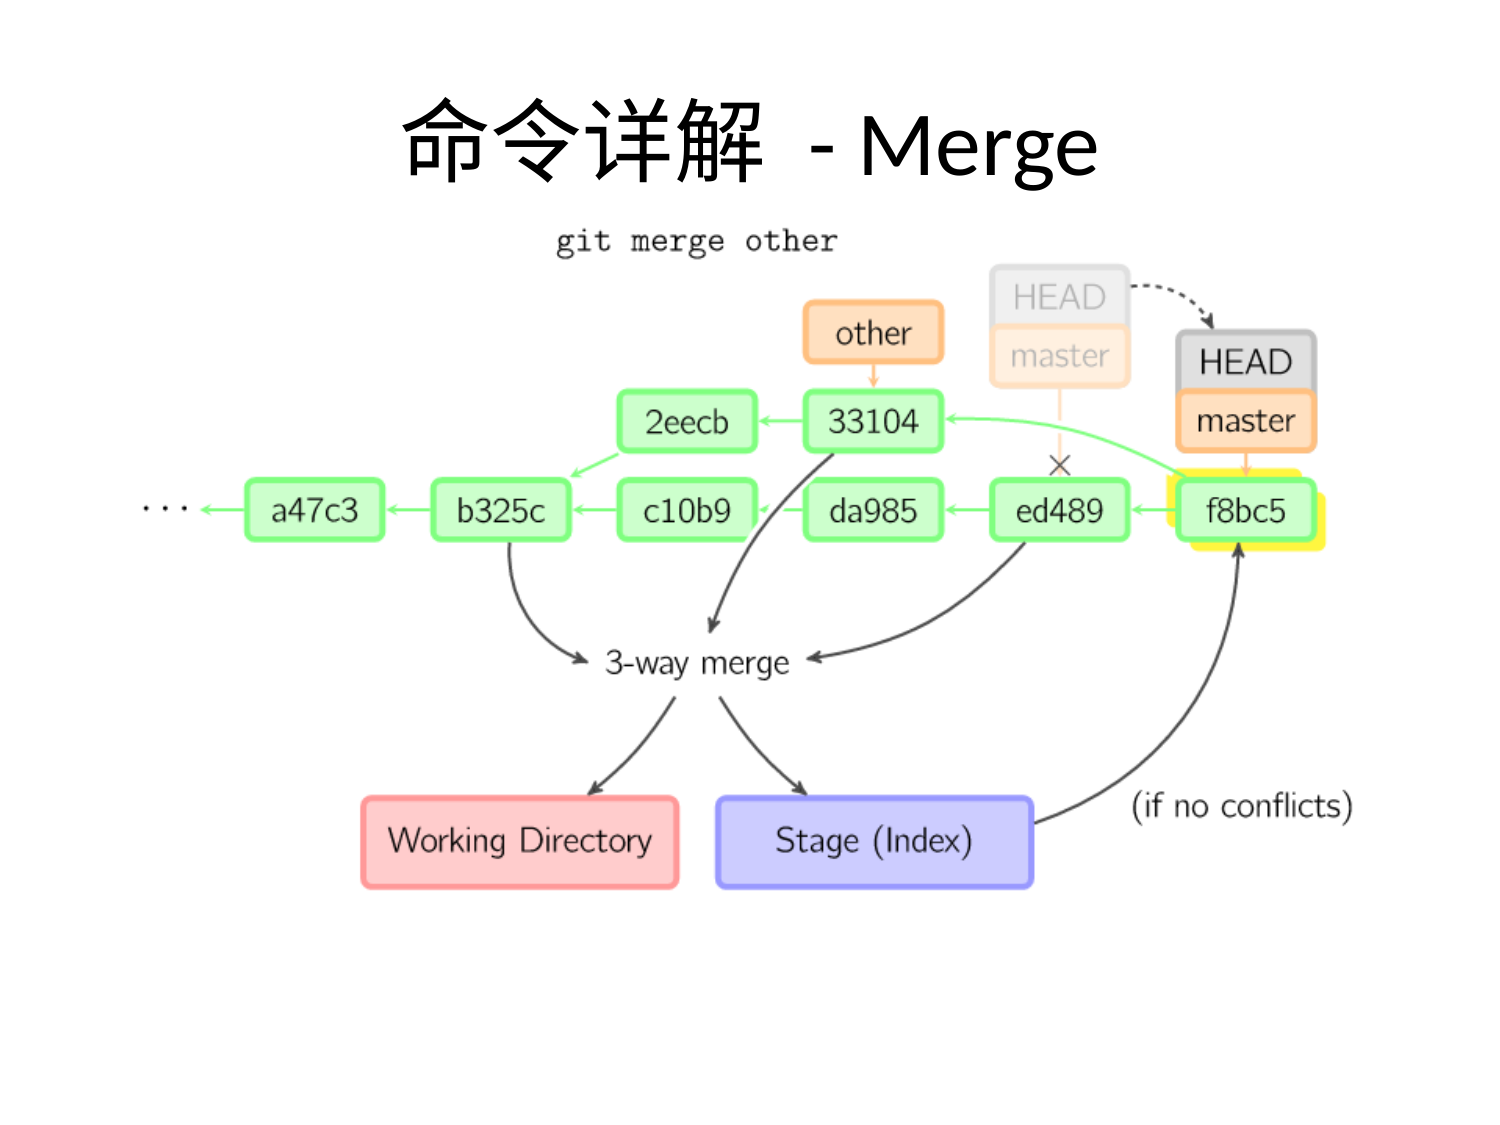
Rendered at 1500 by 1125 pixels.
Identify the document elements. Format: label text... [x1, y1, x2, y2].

title 命令详解 - Merge [75, 45, 1425, 233]
picture [118, 208, 1382, 917]
